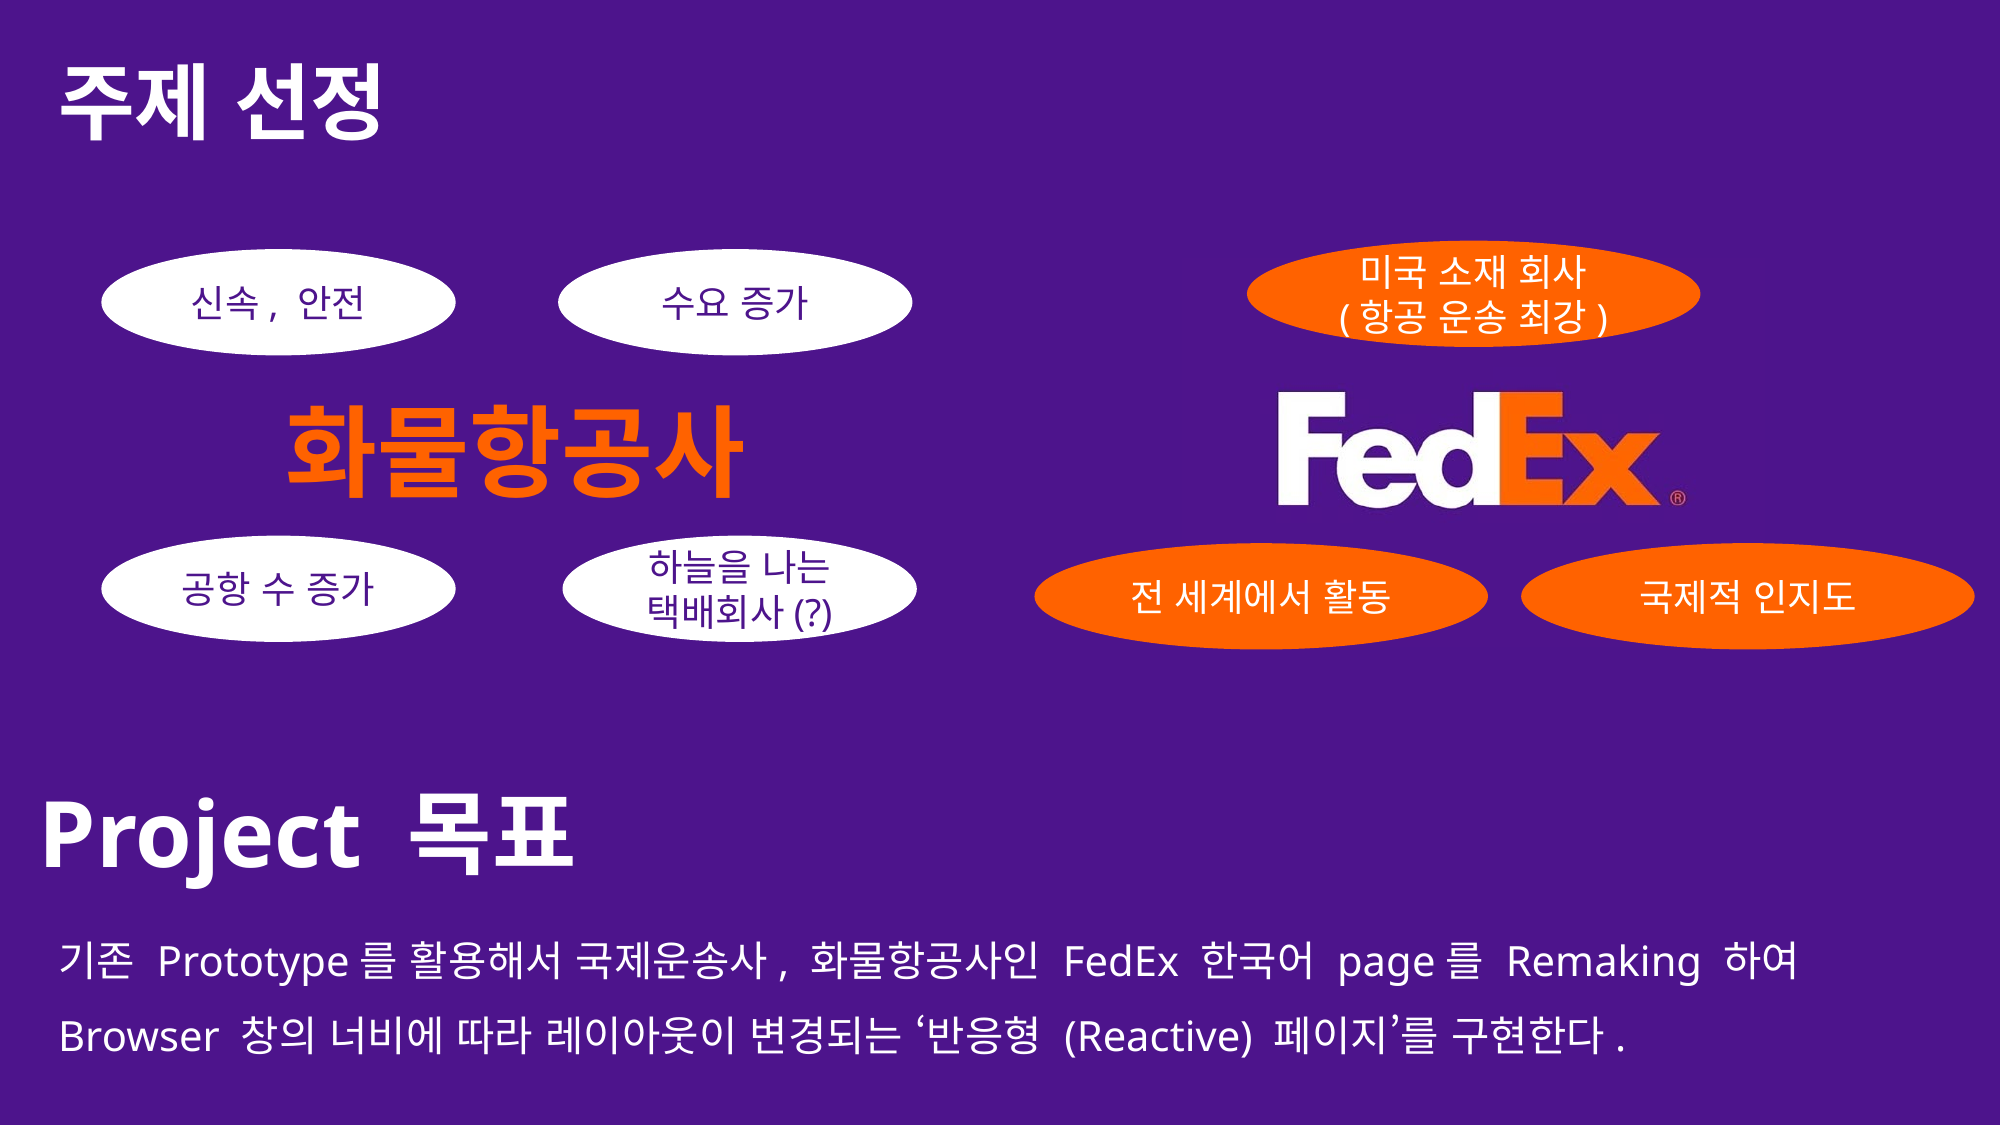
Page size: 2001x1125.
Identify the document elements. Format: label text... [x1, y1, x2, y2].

text_box 수요 증가 [557, 248, 914, 357]
text_box 하늘을 나는 택배회사(?) [561, 534, 918, 643]
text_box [1034, 240, 1975, 650]
text_box 공항 수 증가 [100, 534, 457, 643]
list 화물항공사 [229, 344, 802, 571]
title 주제 선정 [0, 0, 1725, 216]
text_box Project 목표 [0, 728, 1725, 947]
text_box 기존 Prototype를 활용해서 국제운송사, 화물항공사인 FedEx 한국어 page를 Remaking 하여 Browser 창의 너비에 따라 레이아웃이 변경되는 ‘반응형 (Reactive) 페이지’를 구현한다. [43, 902, 1898, 1068]
text_box 신속, 안전 [100, 248, 457, 357]
